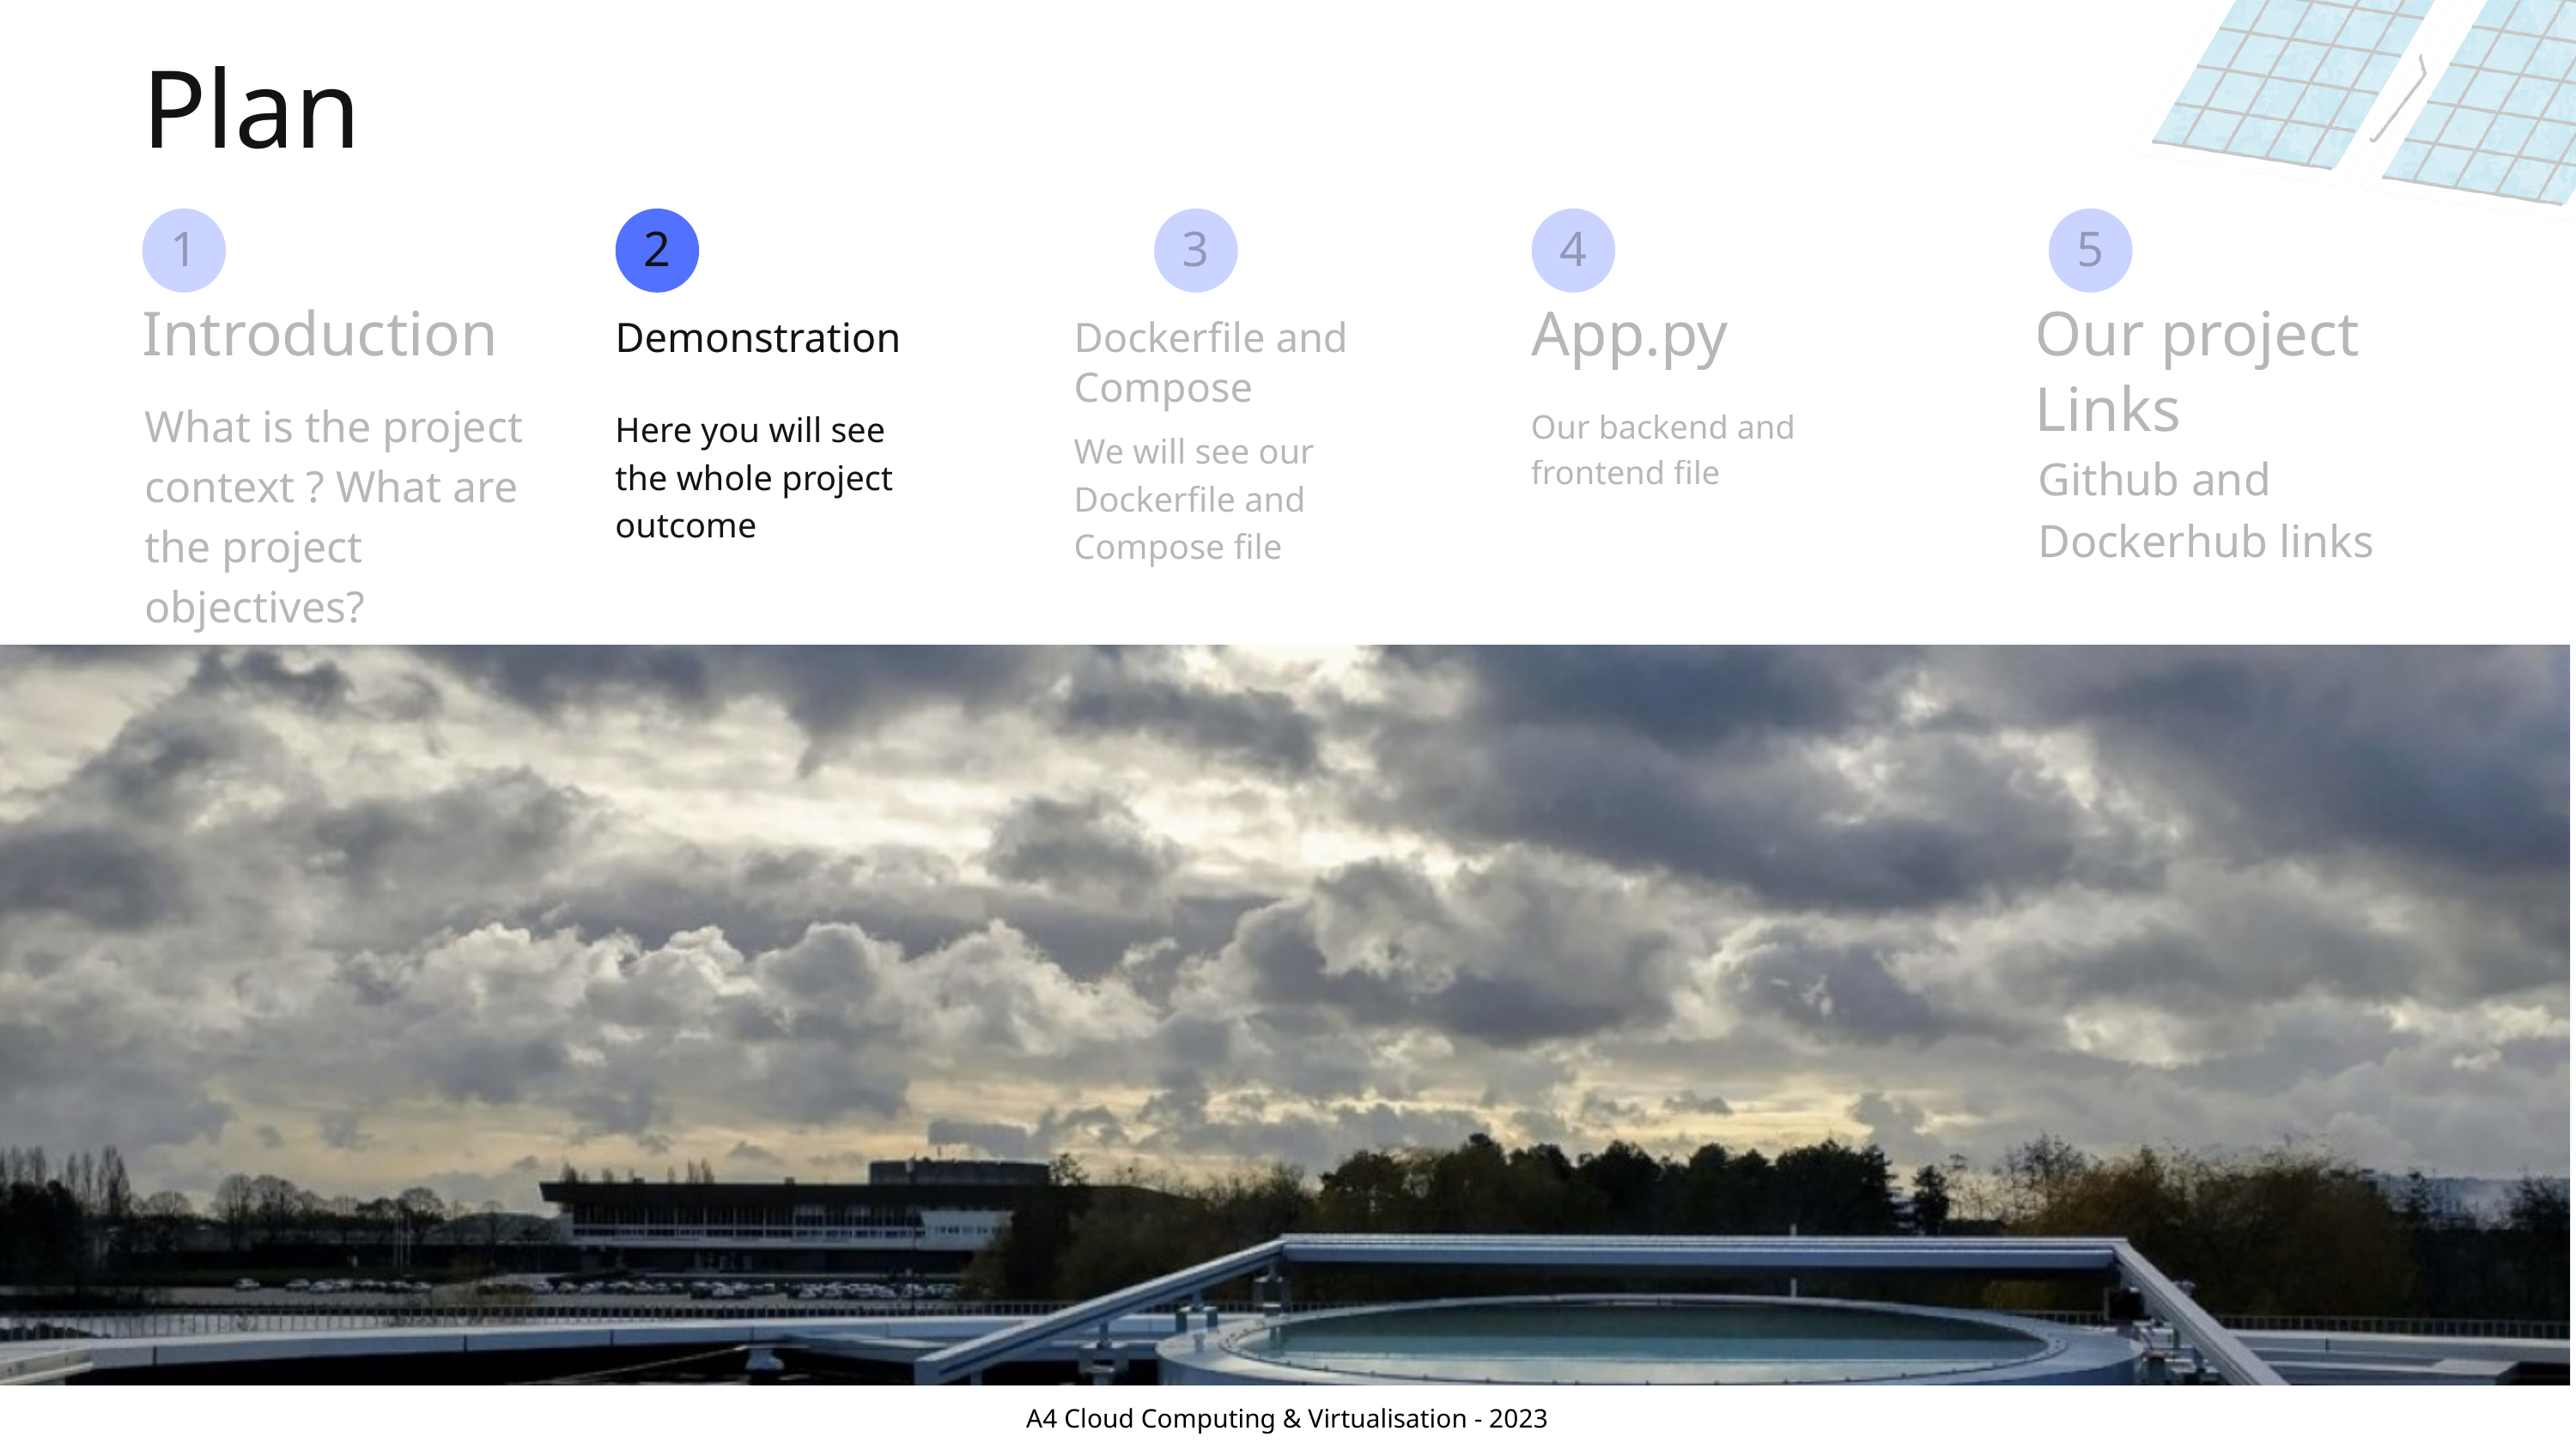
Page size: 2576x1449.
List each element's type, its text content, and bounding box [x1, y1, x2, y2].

picture [2129, 0, 2576, 258]
text_box Our project Links [2034, 292, 2481, 444]
text_box Plan [142, 40, 1531, 170]
text_box Our backend and frontend file [1530, 400, 1930, 492]
text_box What is the project context ? What are the project objectives? [144, 391, 579, 632]
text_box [1531, 208, 1616, 294]
text_box App.py [1531, 293, 1967, 368]
text_box We will see our Dockerfile and Compose file [1073, 422, 1402, 567]
picture [0, 645, 2571, 1385]
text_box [2048, 208, 2133, 294]
text_box A4 Cloud Computing & Virtualisation - 2023 [1019, 1397, 1556, 1434]
text_box Here you will see the whole project outcome [615, 401, 944, 545]
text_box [1153, 208, 1238, 294]
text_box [615, 208, 700, 294]
text_box Demonstration [615, 310, 944, 361]
text_box Dockerfile and Compose [1073, 310, 1374, 410]
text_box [142, 208, 227, 294]
text_box Introduction [142, 293, 536, 368]
text_box Github and Dockerhub links [2038, 441, 2446, 567]
